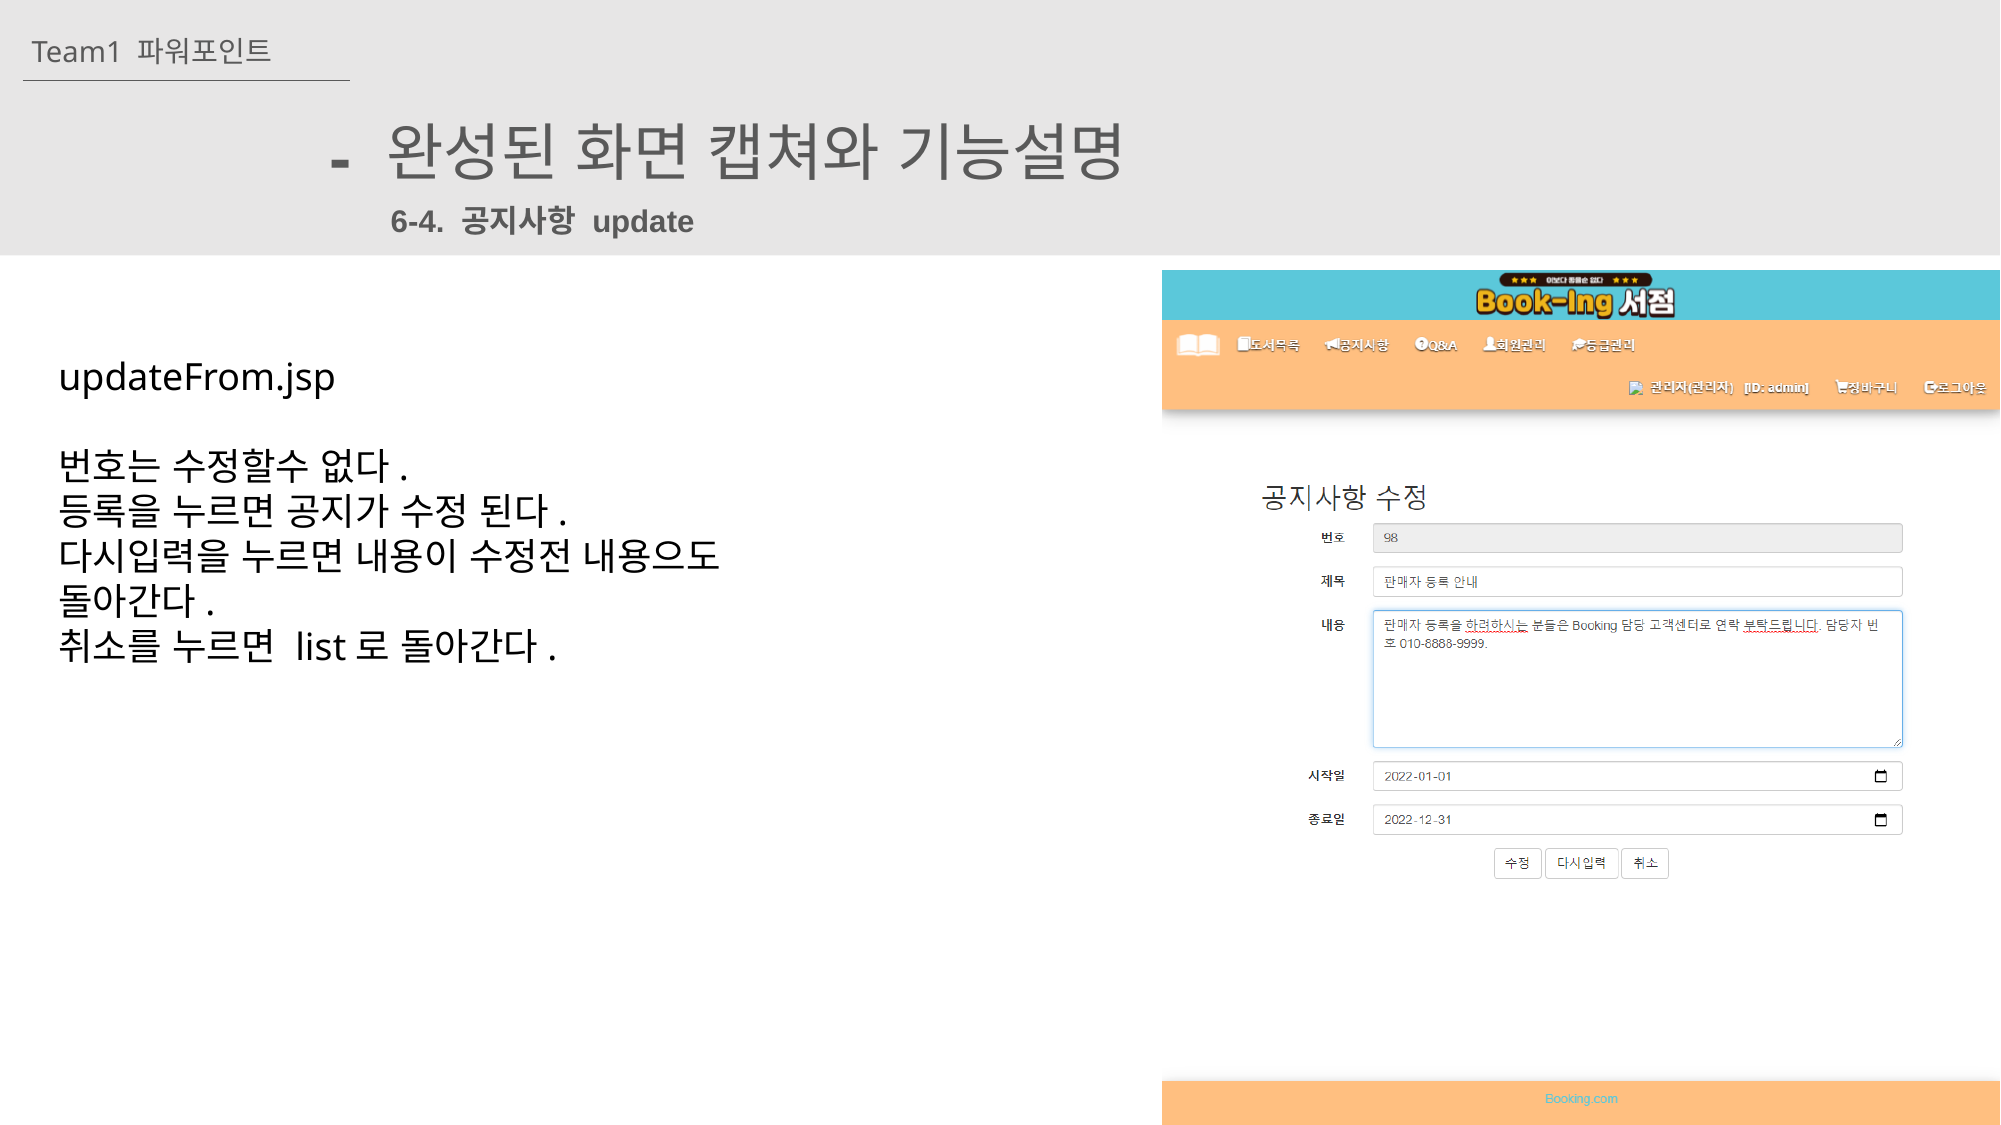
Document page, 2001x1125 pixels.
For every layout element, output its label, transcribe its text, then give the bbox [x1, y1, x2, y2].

text_box updateFrom.jsp 번호는 수정할수 없다. 등록을 누르면 공지가 수정 된다. 다시입력을 누르면 내용이 수정전 내용으도 돌아간다. 취소를 누르면 list로 돌아간다. [43, 345, 857, 676]
text_box 6-4. 공지사항 update [375, 193, 959, 247]
text_box Team1 파워포인트 [16, 25, 367, 76]
text_box 완성된 화면 캡쳐와 기능설명 [371, 105, 1324, 196]
picture [1162, 270, 2000, 1125]
text_box [0, 0, 2000, 256]
text_box - [263, 106, 367, 202]
